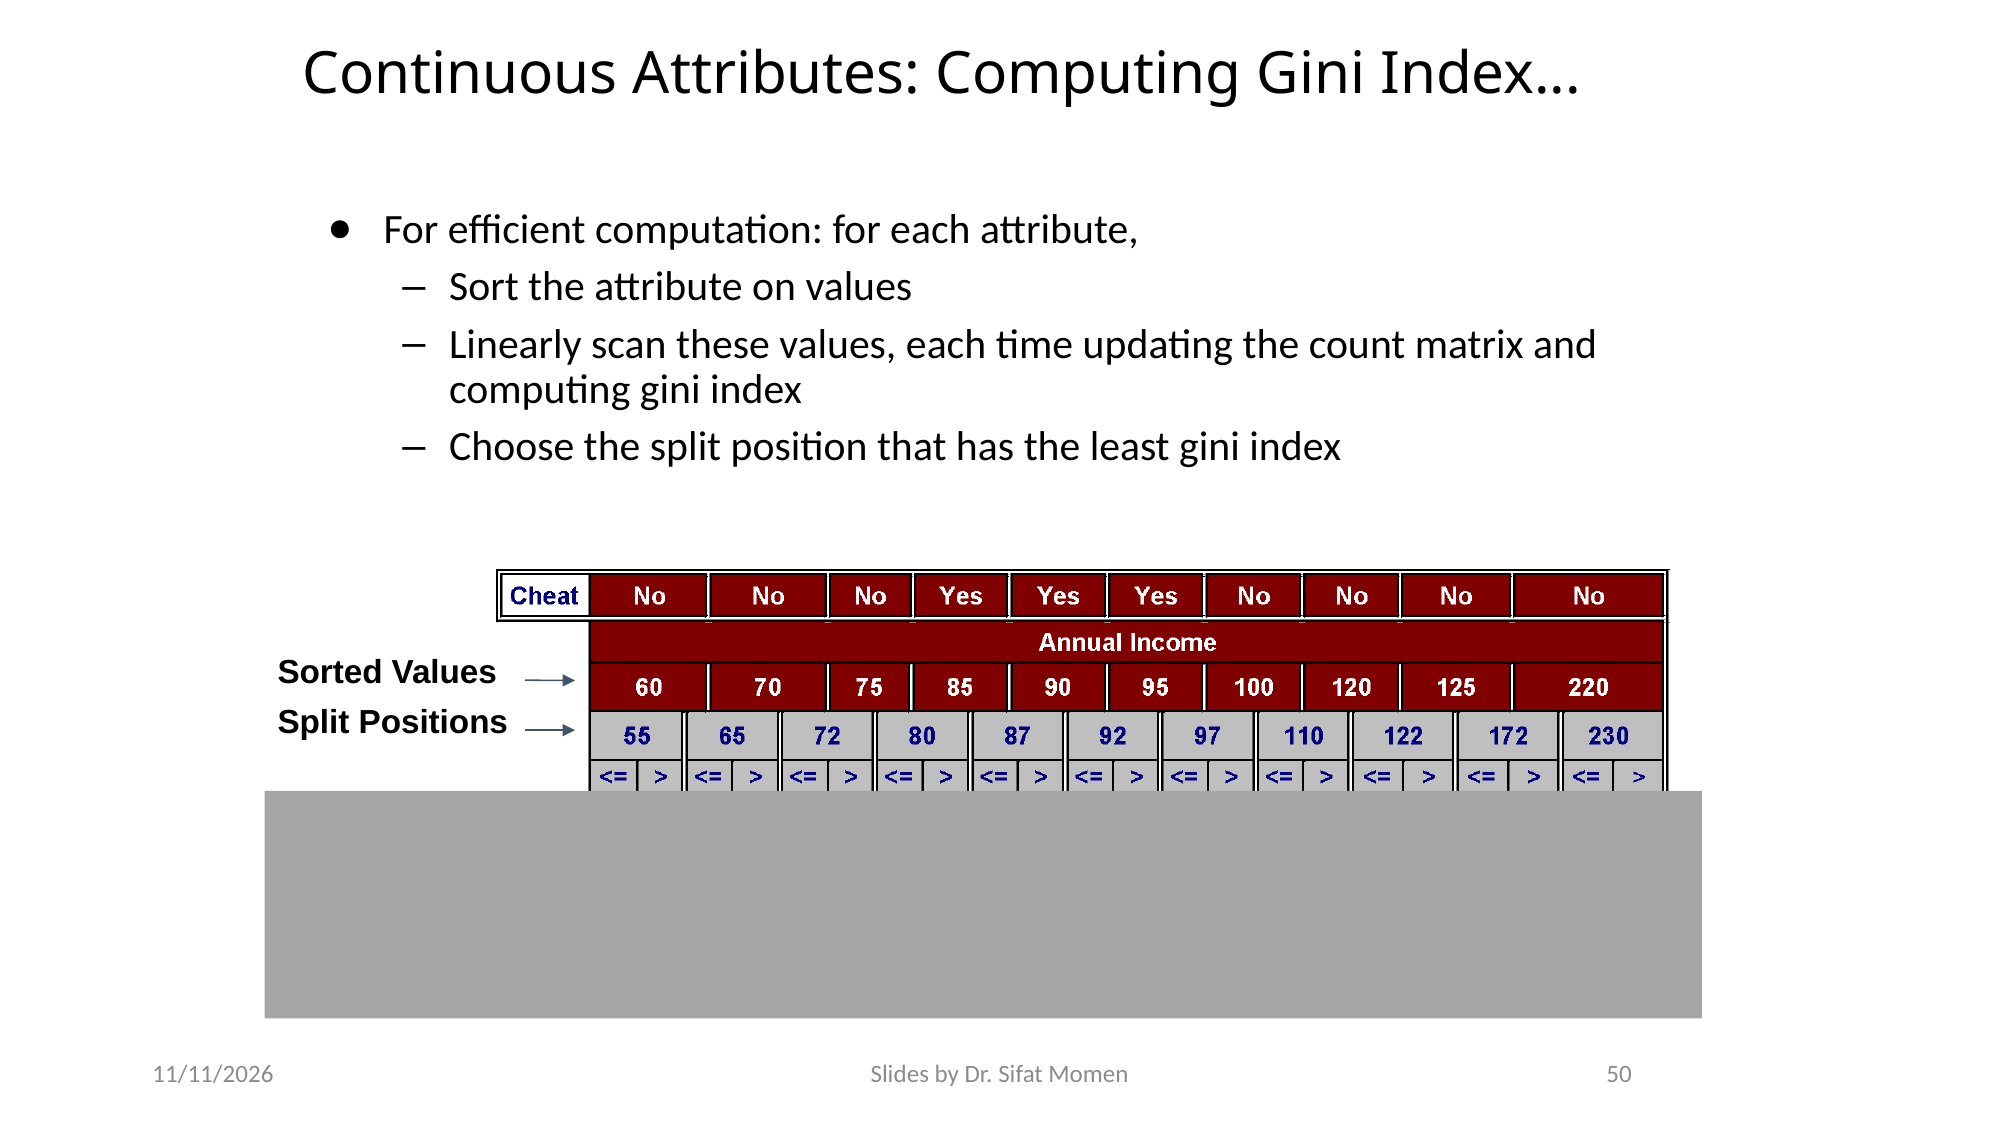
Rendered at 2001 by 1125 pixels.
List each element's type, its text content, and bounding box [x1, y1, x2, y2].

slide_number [137, 1042, 588, 1103]
text_box Sorted Values [262, 642, 473, 692]
list For efficient computation: for each attribute, Sort the attribute on values Linearly scan these values, each time updating the count matrix and computing gini index Choose the split position that has the least gini index [312, 200, 1655, 450]
slide_number 50 [1338, 1042, 1647, 1103]
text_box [262, 692, 575, 748]
footer Slides by Dr. Sifat Momen [662, 1042, 1338, 1103]
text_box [473, 569, 1769, 1000]
text_box [264, 790, 1702, 1019]
title Continuous Attributes: Computing Gini Index... [287, 24, 1713, 113]
